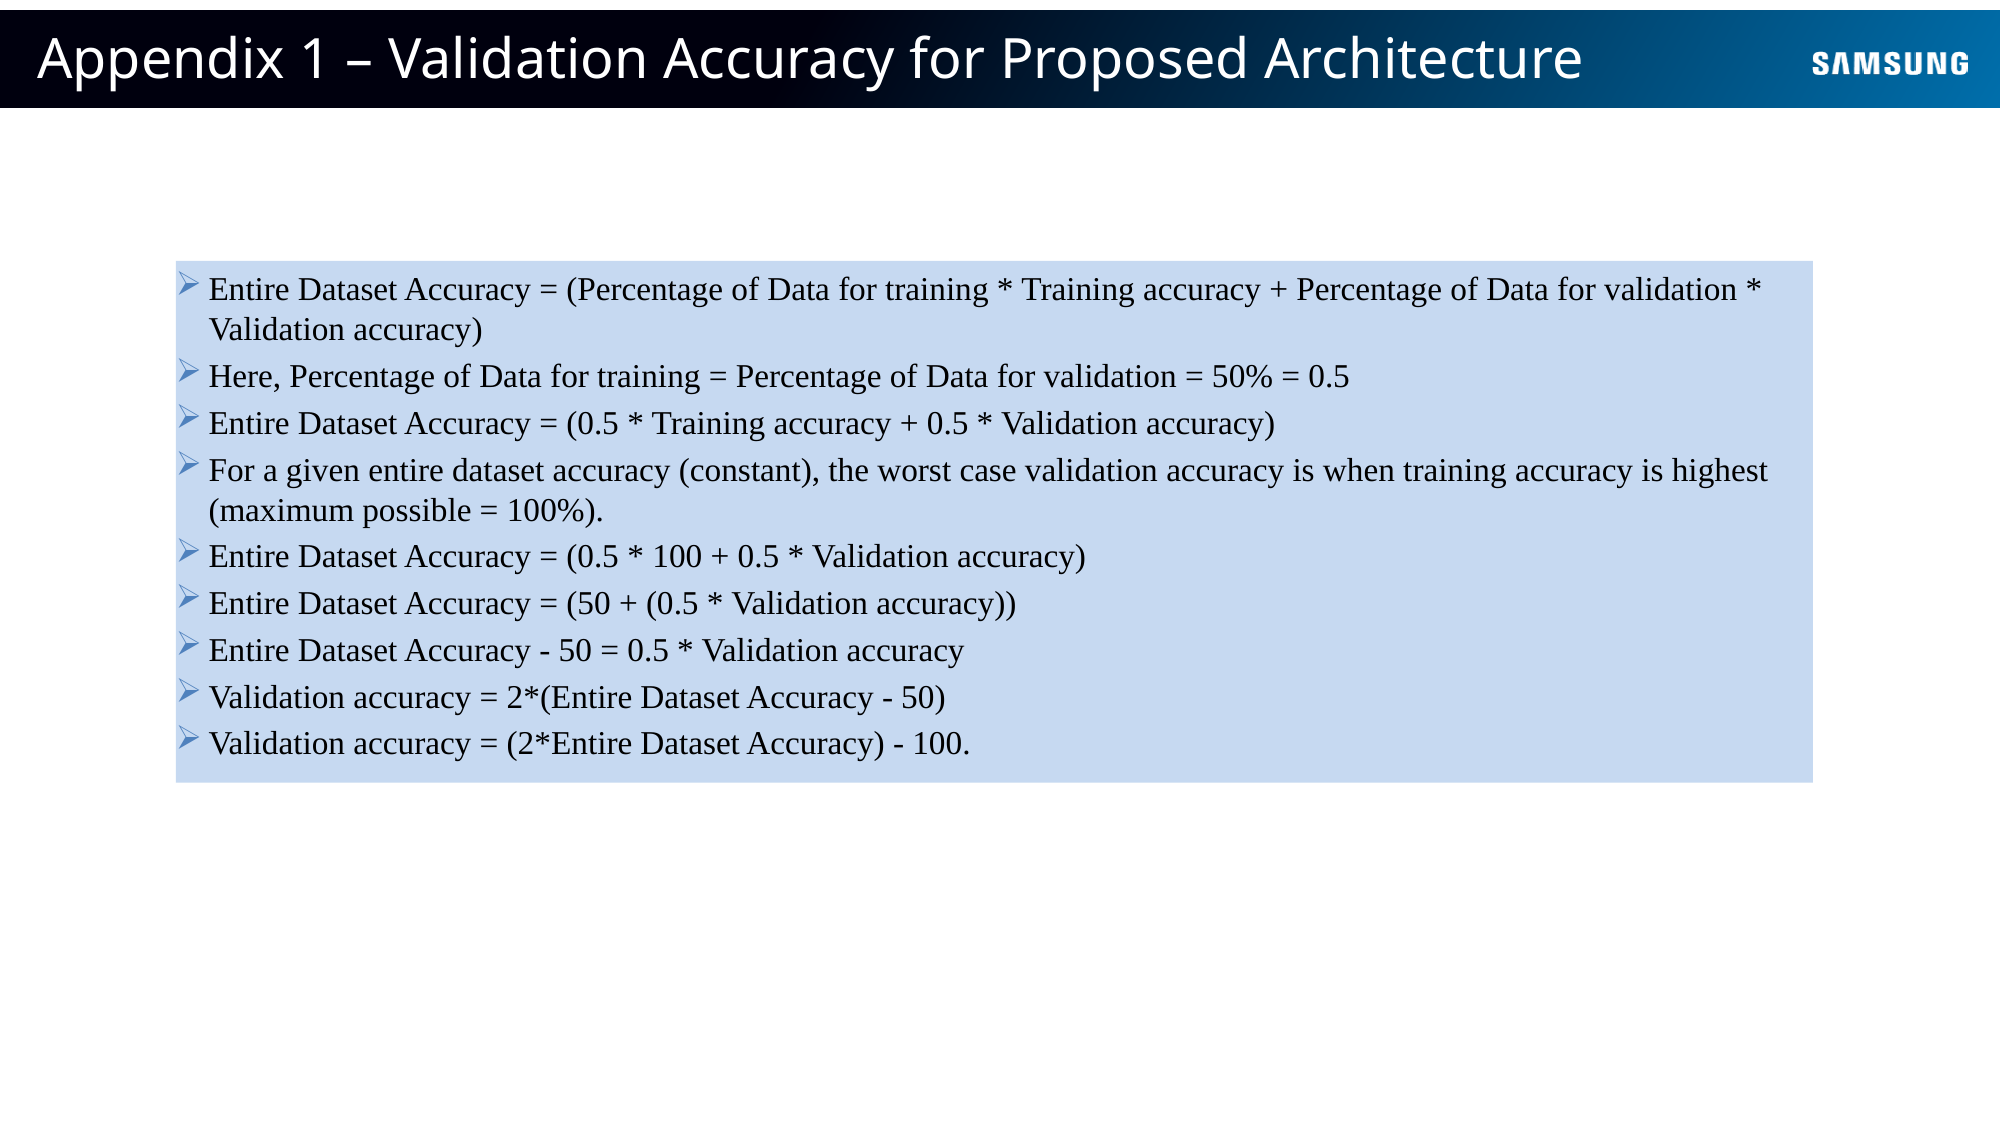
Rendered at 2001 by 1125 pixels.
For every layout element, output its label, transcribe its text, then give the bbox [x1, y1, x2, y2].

list Entire Dataset Accuracy = (Percentage of Data for training * Training accuracy + Percentage of Data for validation * Validation accuracy) Here, Percentage of Data for training = Percentage of Data for validation = 50% = 0.5 Entire Dataset Accuracy = (0.5 * Training accuracy + 0.5 * Validation accuracy) For a given entire dataset accuracy (constant), the worst case validation accuracy is when training accuracy is highest (maximum possible = 100%). Entire Dataset Accuracy = (0.5 * 100 + 0.5 * Validation accuracy) Entire Dataset Accuracy = (50 + (0.5 * Validation accuracy)) Entire Dataset Accuracy - 50 = 0.5 * Validation accuracy Validation accuracy = 2*(Entire Dataset Accuracy - 50) Validation accuracy = (2*Entire Dataset Accuracy) - 100. [175, 260, 1813, 783]
text_box Appendix 1 – Validation Accuracy for Proposed Architecture [22, 18, 1813, 102]
